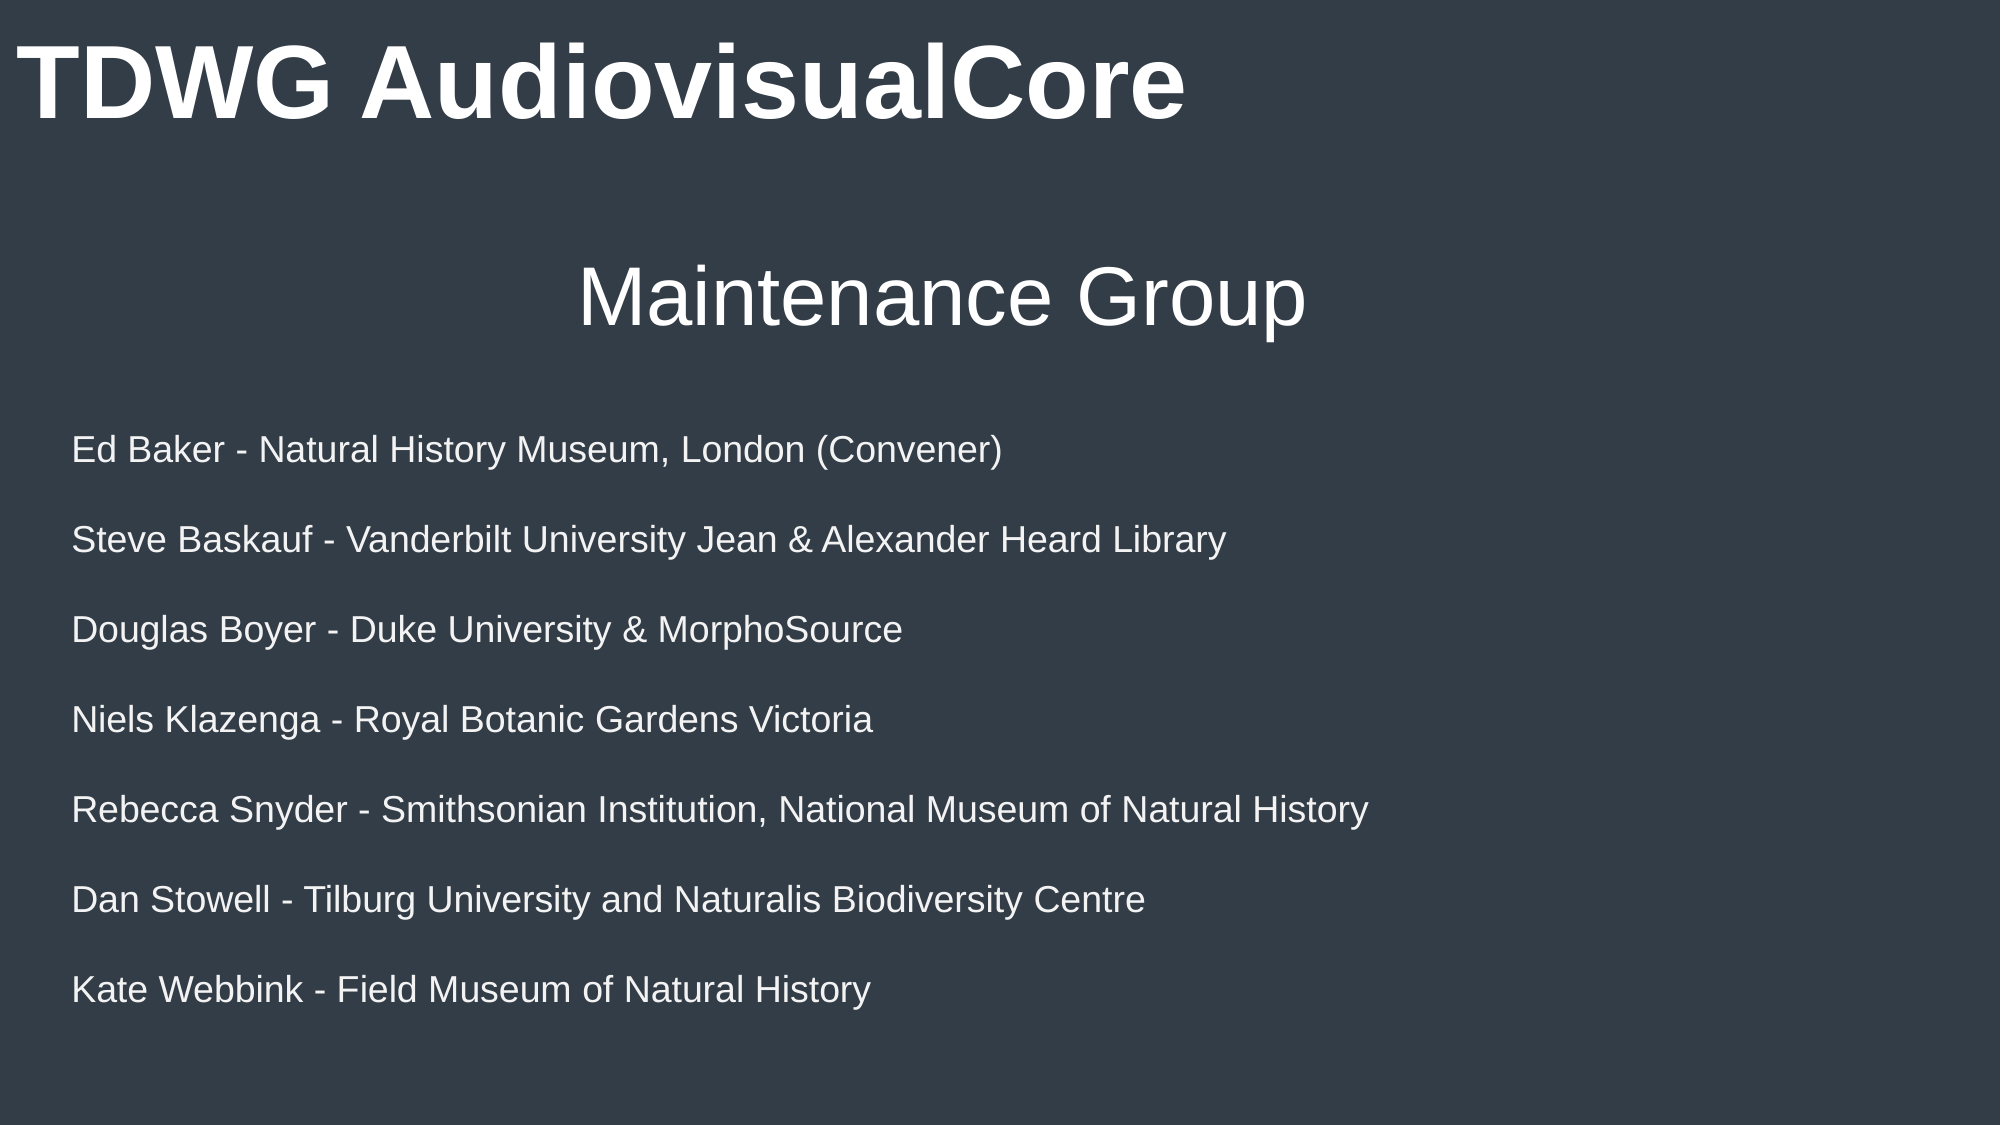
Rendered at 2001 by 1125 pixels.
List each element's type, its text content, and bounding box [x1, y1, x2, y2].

title TDWG AudiovisualCore [16, 12, 1947, 136]
text_box Ed Baker - Natural History Museum, London (Convener) Steve Baskauf - Vanderbilt University Jean & Alexander Heard Library Douglas Boyer - Duke University & MorphoSource Niels Klazenga - Royal Botanic Gardens Victoria Rebecca Snyder - Smithsonian Institution, National Museum of Natural History Dan Stowell - Tilburg University and Naturalis Biodiversity Centre Kate Webbink - Field Museum of Natural History [56, 417, 1947, 1018]
text_box Maintenance Group [31, 234, 1854, 350]
